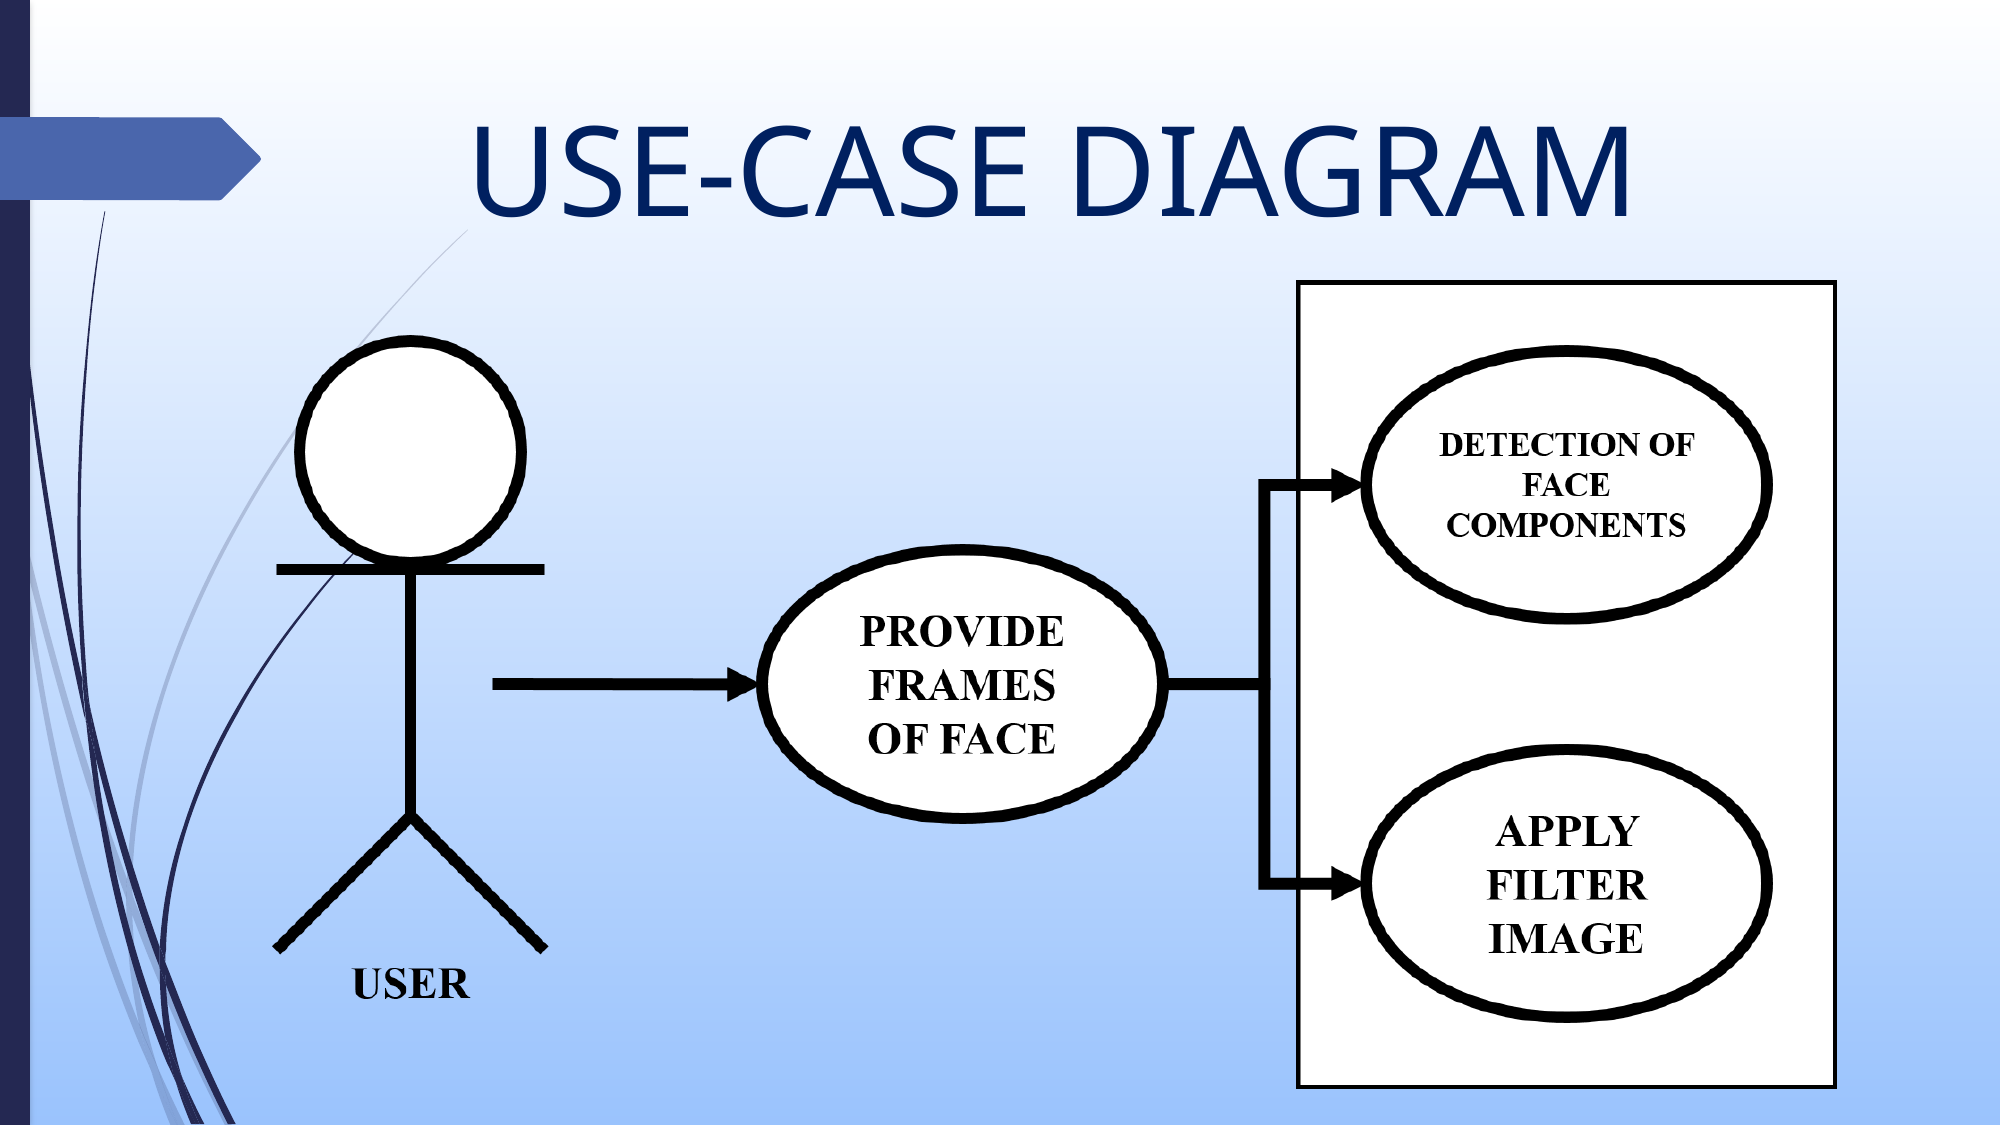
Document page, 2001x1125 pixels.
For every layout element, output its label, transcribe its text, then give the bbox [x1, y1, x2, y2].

picture [270, 280, 1837, 1089]
text_box USE-CASE DIAGRAM [285, 84, 1822, 222]
